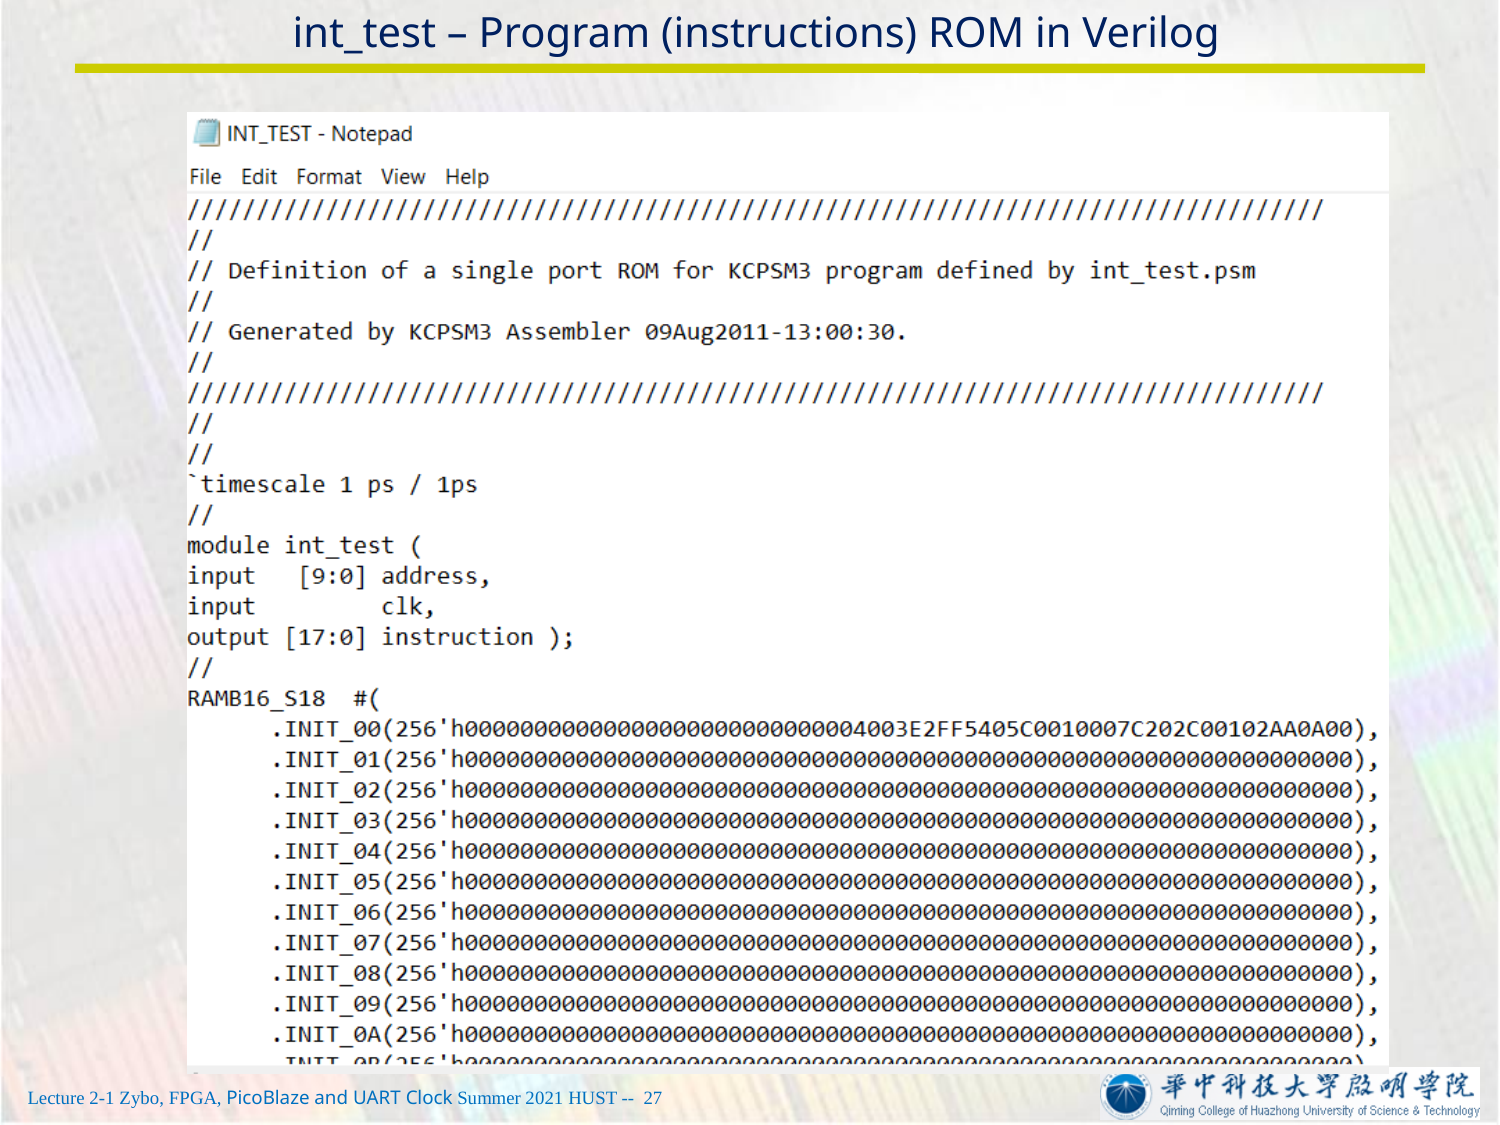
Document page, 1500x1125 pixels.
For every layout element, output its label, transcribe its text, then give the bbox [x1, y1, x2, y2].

title int_test – Program (instructions) ROM in Verilog [75, 5, 1438, 69]
picture [0, 0, 1500, 1125]
